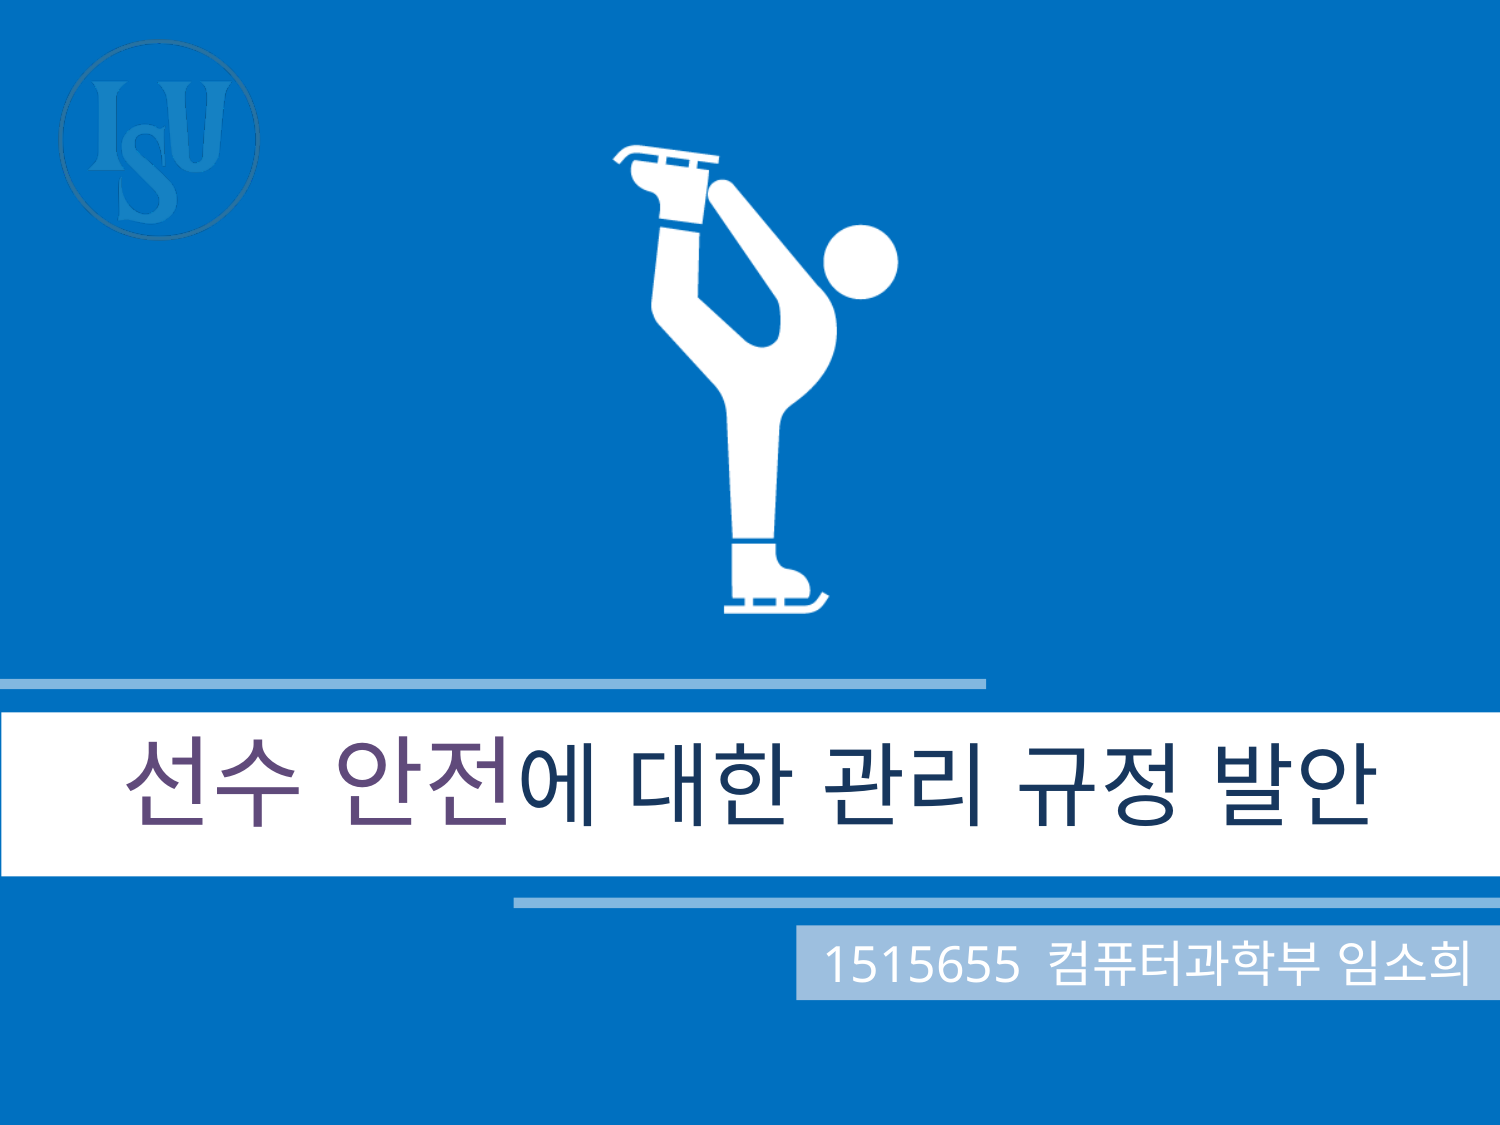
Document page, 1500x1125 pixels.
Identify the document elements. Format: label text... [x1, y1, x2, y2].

picture [53, 37, 263, 244]
picture [442, 66, 1069, 693]
title 선수 안전에 대한 관리 규정 발안 [1, 712, 1500, 877]
text_box 1515655 컴퓨터과학부 임소희 [796, 925, 1500, 1001]
